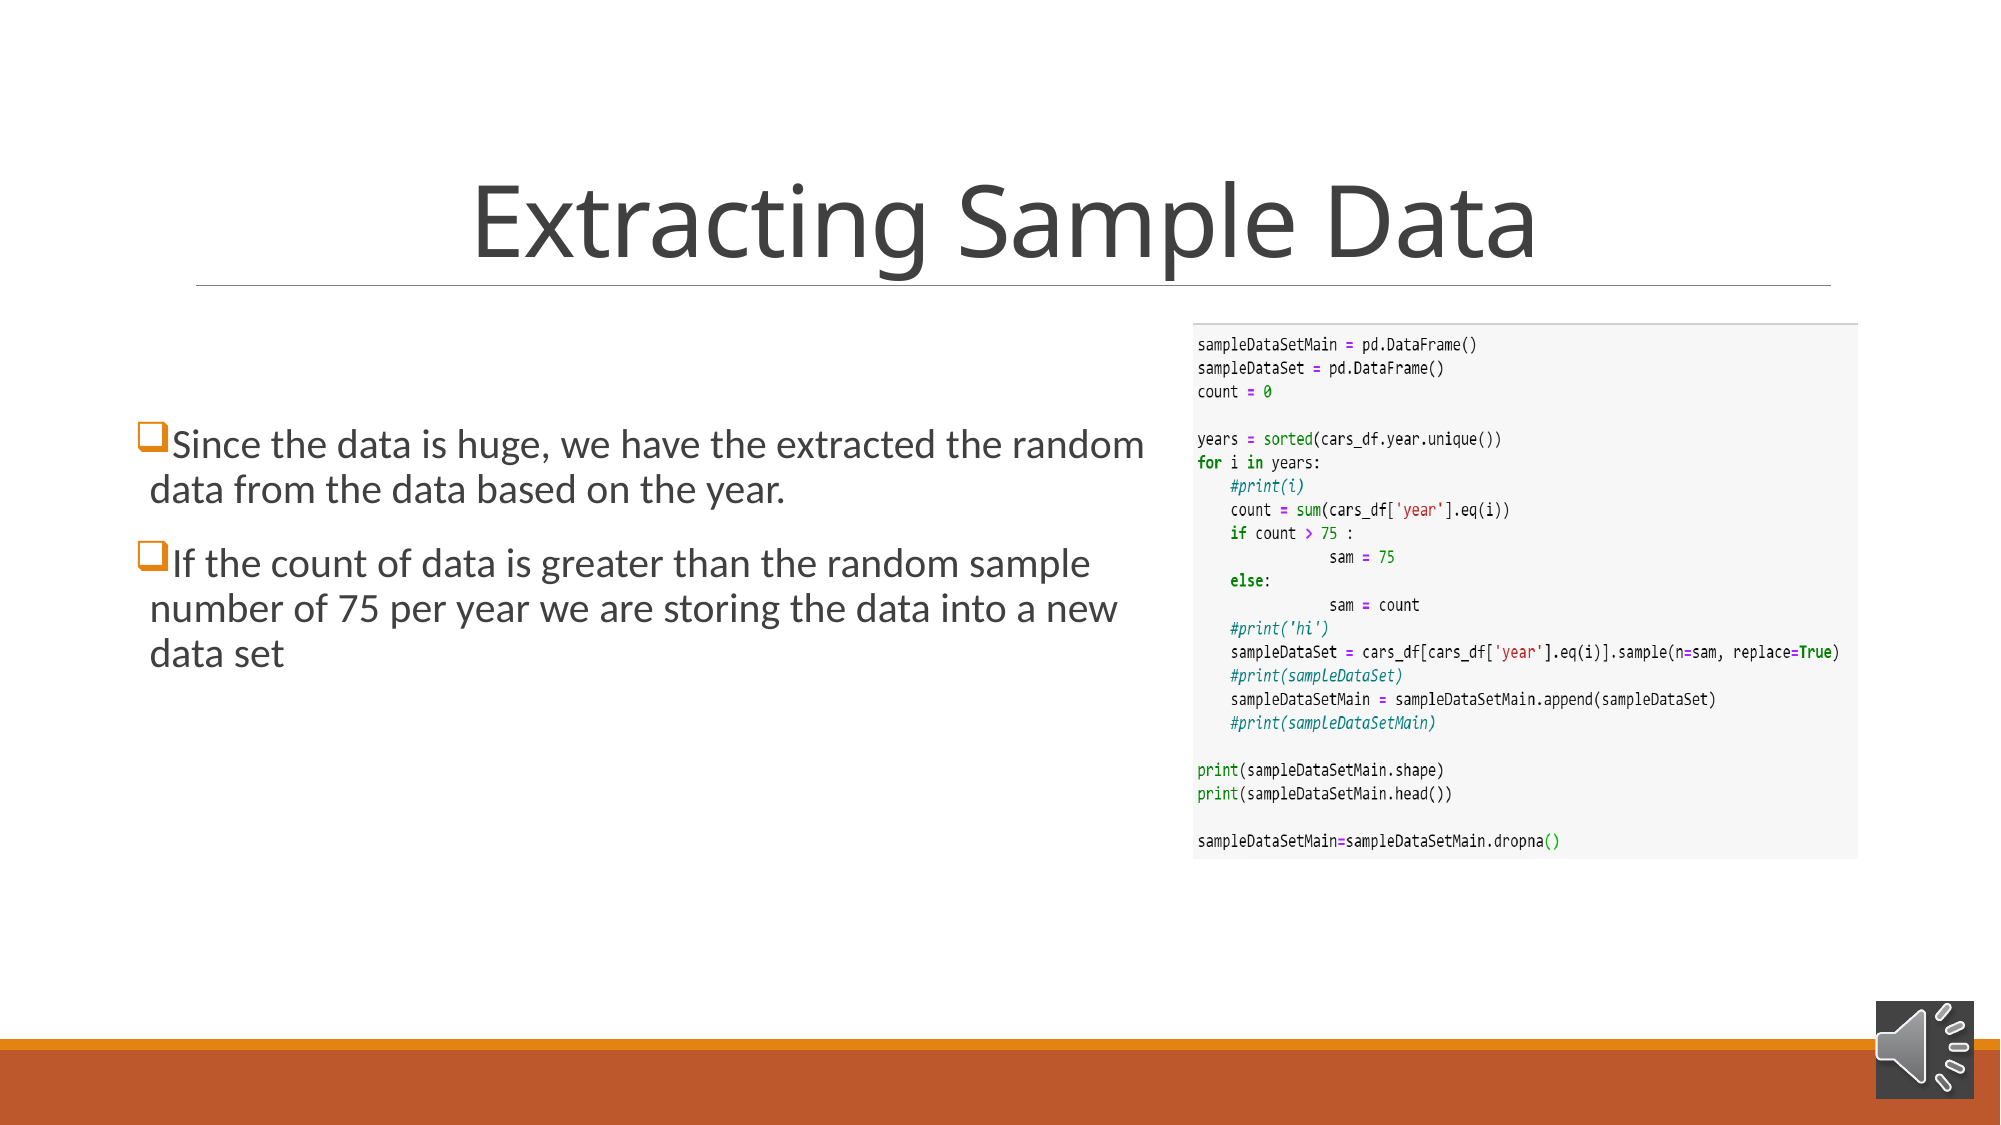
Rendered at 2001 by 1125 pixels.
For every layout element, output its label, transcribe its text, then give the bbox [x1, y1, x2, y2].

list Since the data is huge, we have the extracted the random data from the data based on the year. If the count of data is greater than the random sample number of 75 per year we are storing the data into a new data set [134, 415, 1189, 767]
title Extracting Sample Data [180, 47, 1830, 285]
picture [1192, 322, 1858, 859]
picture [1874, 999, 1976, 1101]
